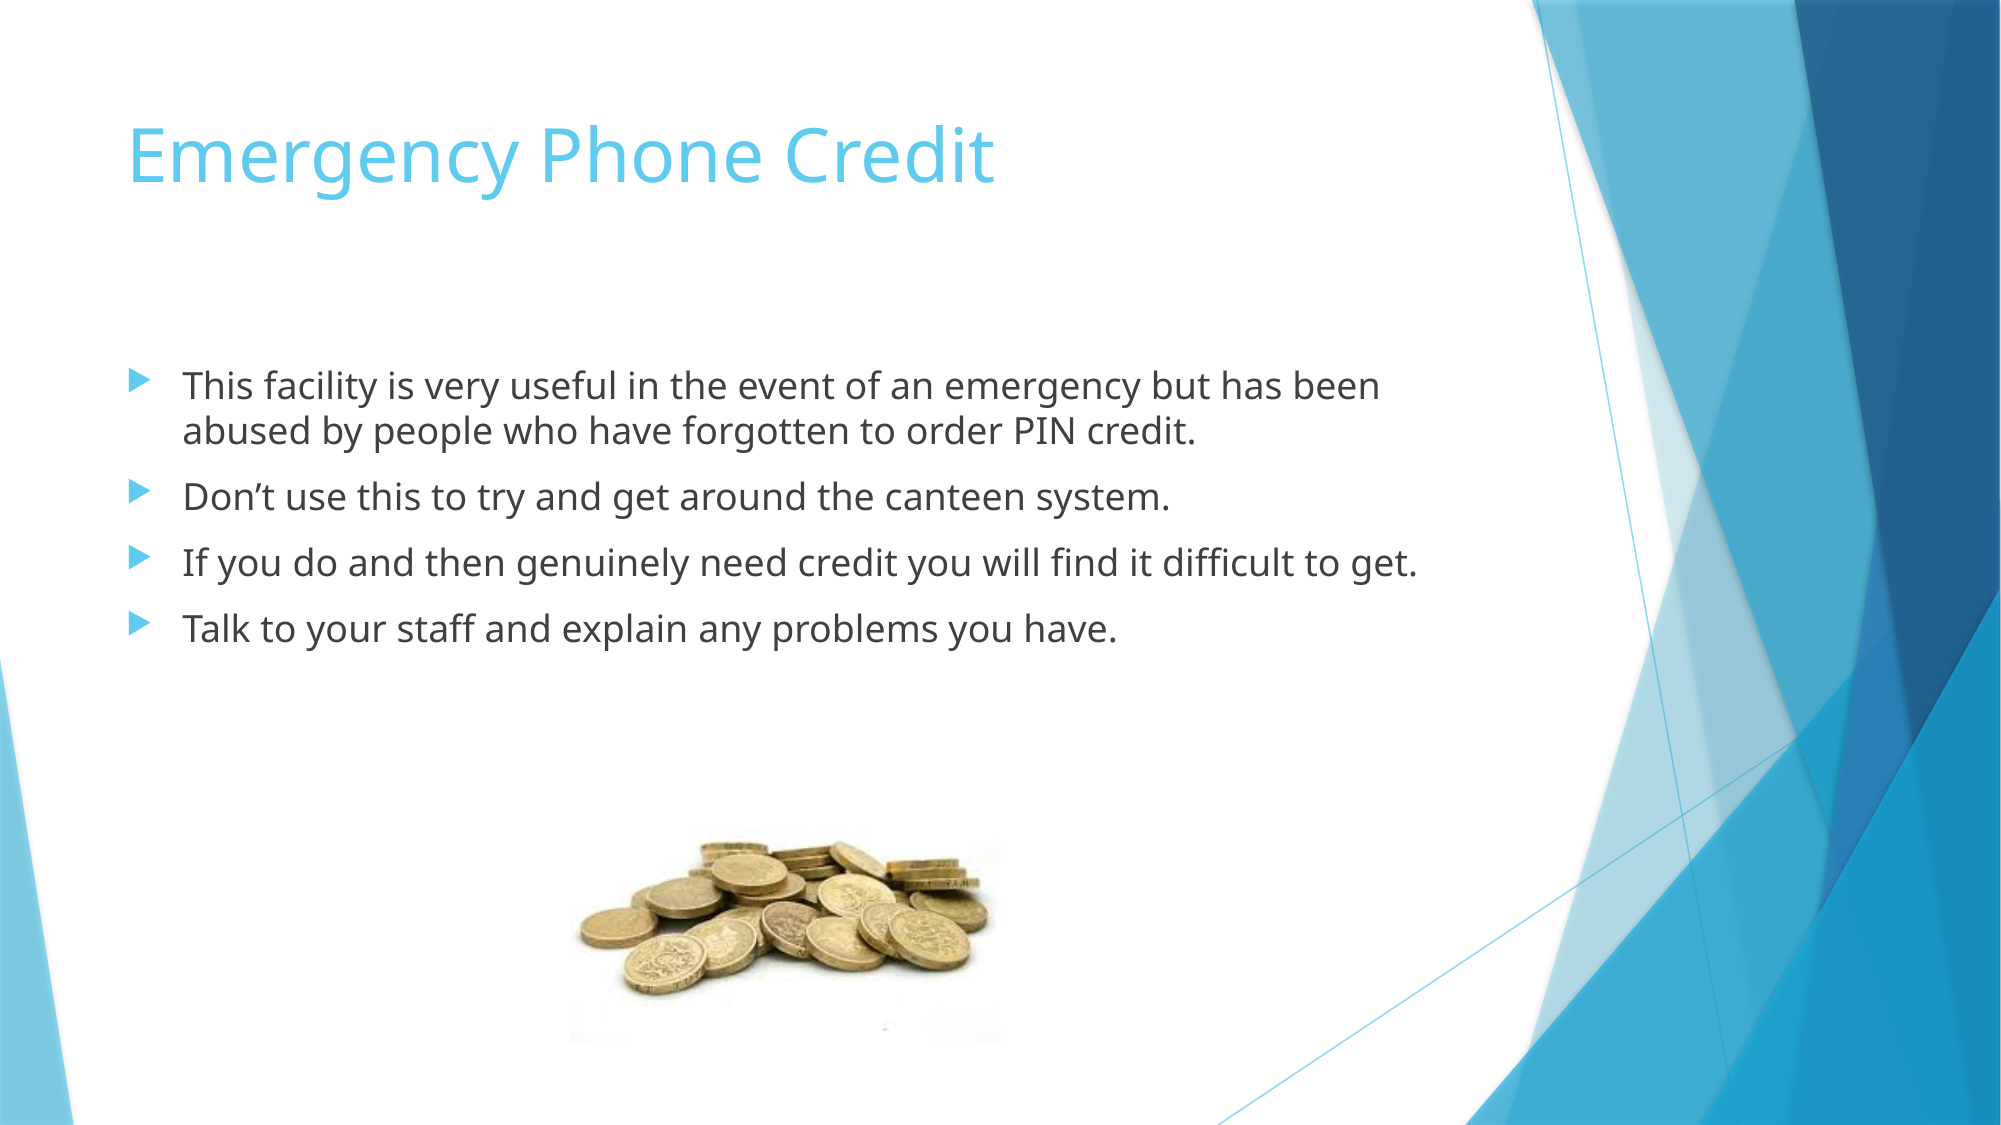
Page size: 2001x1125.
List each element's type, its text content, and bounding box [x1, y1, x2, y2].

title Emergency Phone Credit [111, 99, 1522, 317]
picture [570, 756, 1001, 1044]
list This facility is very useful in the event of an emergency but has been abused by people who have forgotten to order PIN credit. Don’t use this to try and get around the canteen system. If you do and then genuinely need credit you will find it difficult to get. Talk to your staff and explain any problems you have. [111, 354, 1522, 992]
